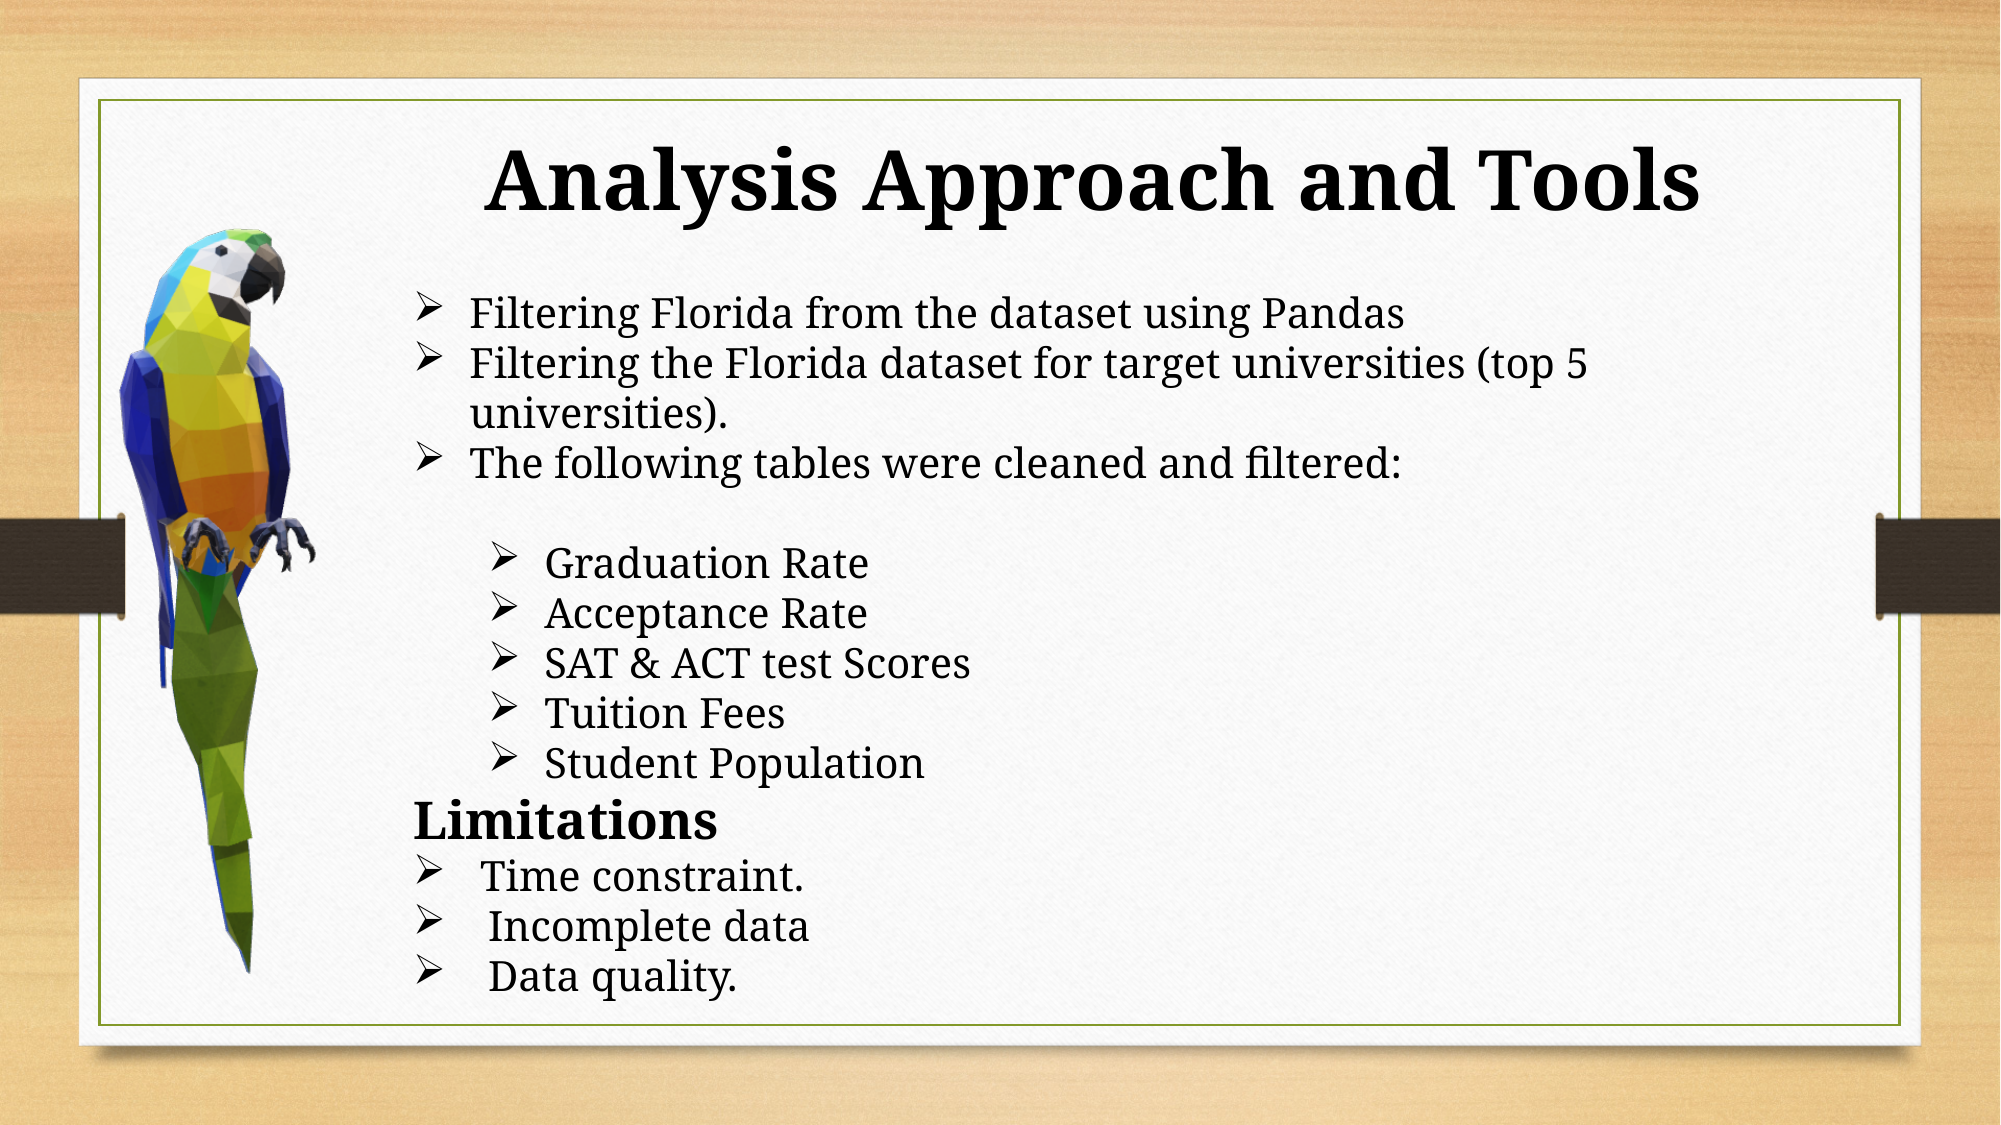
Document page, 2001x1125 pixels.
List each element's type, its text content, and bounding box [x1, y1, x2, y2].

picture [0, 0, 2001, 1125]
text_box Analysis Approach and Tools Filtering Florida from the dataset using Pandas Filtering the Florida dataset for target universities (top 5 universities). The following tables were cleaned and filtered: Graduation Rate Acceptance Rate SAT & ACT test Scores Tuition Fees Student Population Limitations Time constraint. Incomplete data Data quality. [323, 119, 1864, 1007]
